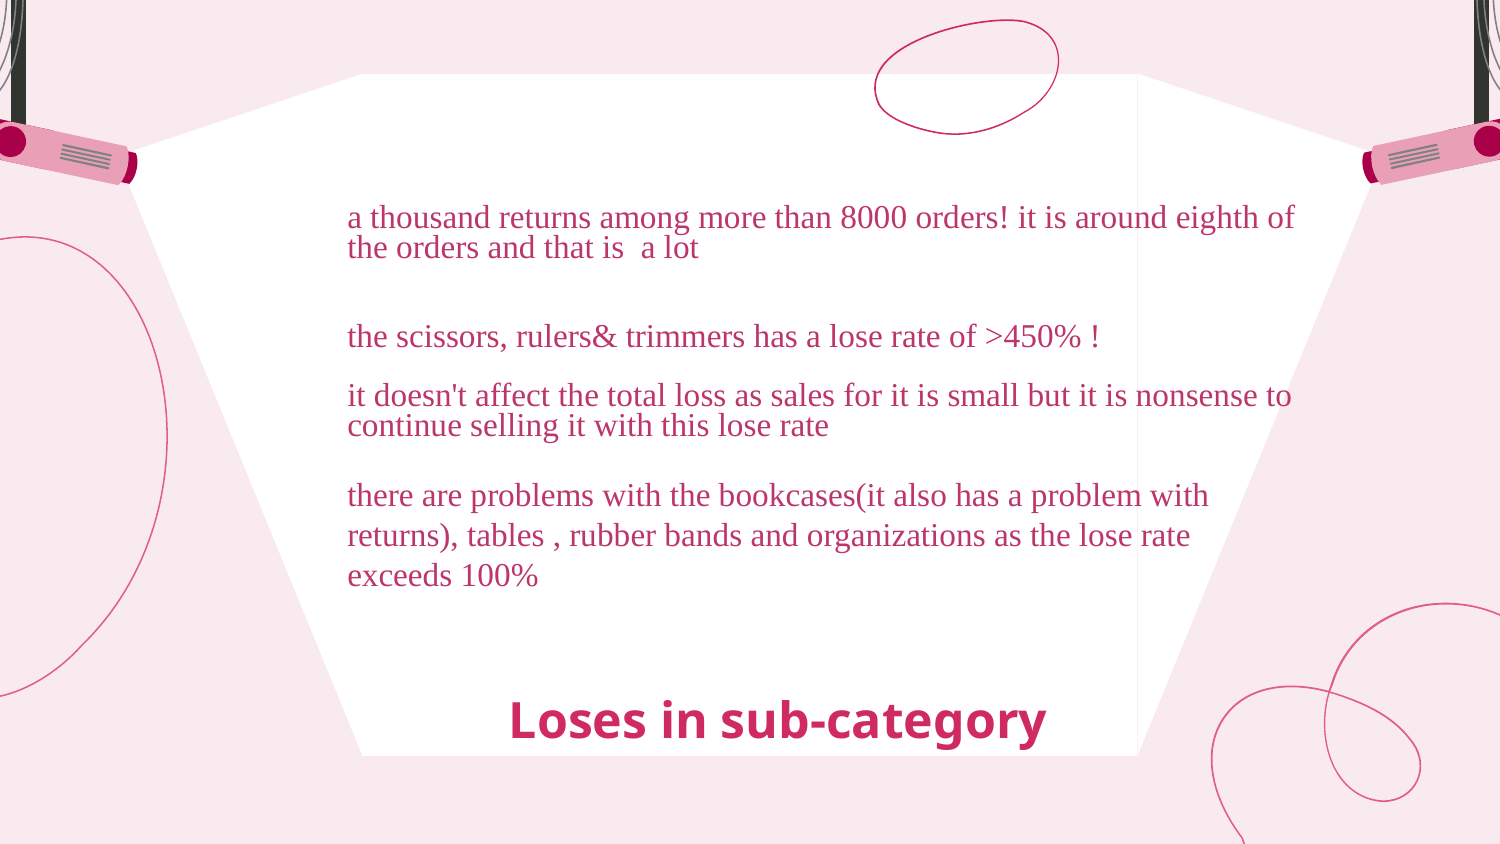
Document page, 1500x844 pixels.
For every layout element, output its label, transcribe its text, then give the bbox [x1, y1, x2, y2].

title Loses in sub-category [239, 516, 1318, 765]
text_box a thousand returns among more than 8000 orders! it is around eighth of the orders and that is a lot the scissors, rulers& trimmers has a lose rate of >450% ! it doesn't affect the total loss as sales for it is small but it is nonsense to continue selling it with this lose rate there are problems with the bookcases(it also has a problem with returns), tables , rubber bands and organizations as the lose rate exceeds 100% [332, 168, 1318, 600]
